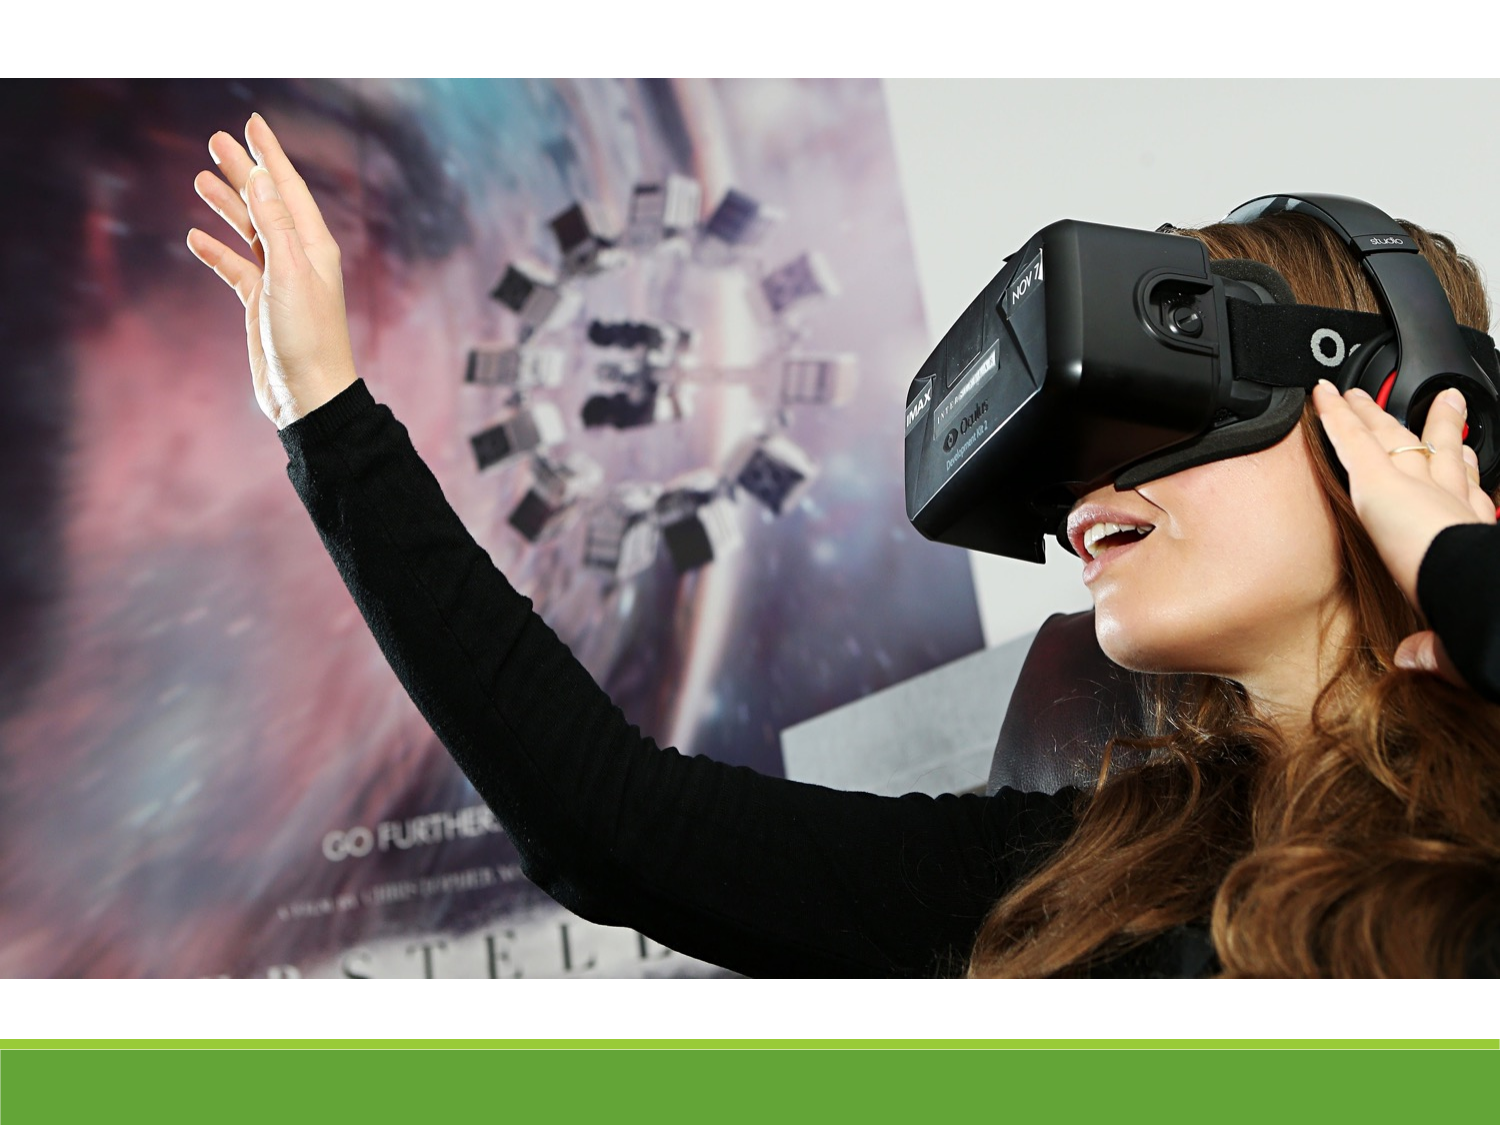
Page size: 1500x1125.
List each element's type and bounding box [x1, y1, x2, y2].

picture [0, 77, 1500, 979]
